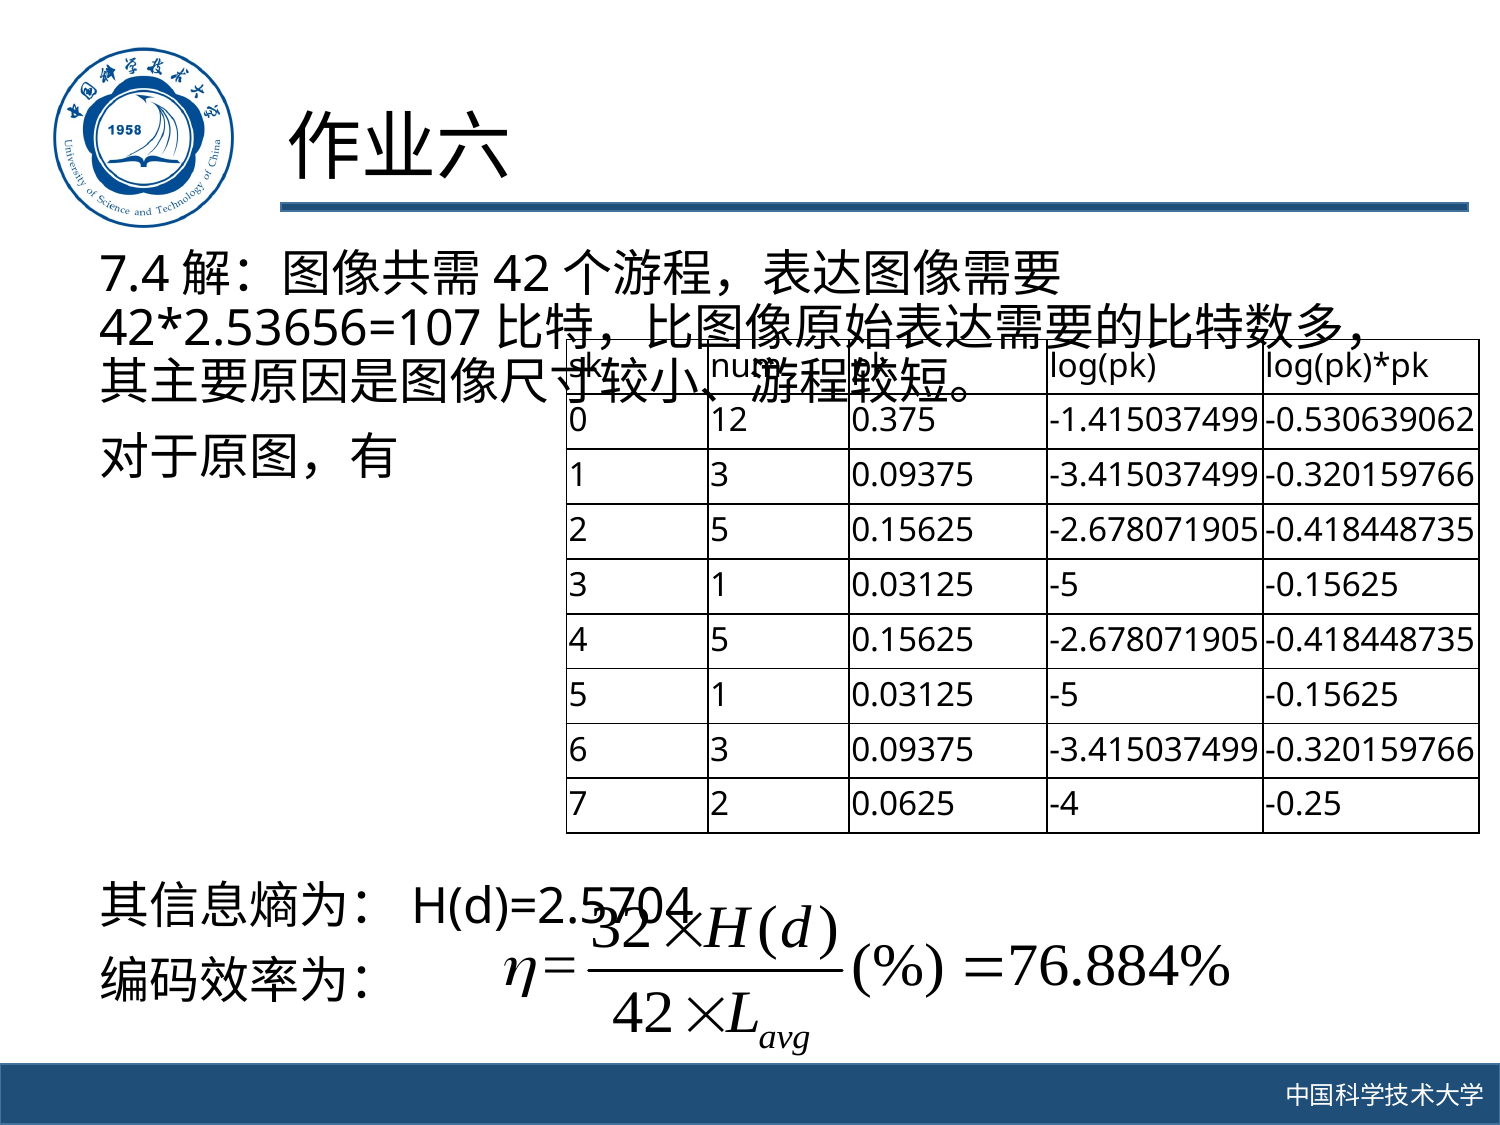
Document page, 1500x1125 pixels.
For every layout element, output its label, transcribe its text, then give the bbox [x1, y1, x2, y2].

table_cell 12 [709, 395, 848, 448]
table_cell 0.375 [850, 395, 1046, 448]
table_cell 0.0625 [850, 779, 1046, 832]
table_cell -5 [1048, 669, 1262, 723]
table_cell 5 [709, 505, 848, 558]
table_cell -0.418448735 [1264, 505, 1478, 558]
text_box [496, 890, 1244, 1066]
table_cell 3 [709, 450, 848, 503]
table_cell 0.15625 [850, 505, 1046, 558]
table_cell 0 [567, 395, 707, 448]
table_cell 0.09375 [850, 450, 1046, 503]
table_cell 4 [567, 615, 707, 668]
table_cell -0.530639062 [1264, 395, 1478, 448]
table_cell -5 [1048, 560, 1262, 613]
table_header num [709, 340, 848, 393]
table_cell -2.678071905 [1048, 505, 1262, 558]
table_cell 3 [709, 724, 848, 777]
title 作业六 [271, 95, 1469, 204]
table_cell 6 [567, 724, 707, 777]
table_cell -0.25 [1264, 779, 1478, 832]
table_cell 0.03125 [850, 560, 1046, 613]
table_cell -0.320159766 [1264, 724, 1478, 777]
table_cell 2 [567, 505, 707, 558]
table_cell -2.678071905 [1048, 615, 1262, 668]
picture [49, 39, 234, 228]
table_header pk [850, 340, 1046, 393]
table_cell -3.415037499 [1048, 724, 1262, 777]
table_cell -4 [1048, 779, 1262, 832]
table_cell -0.320159766 [1264, 450, 1478, 503]
table_cell 0.15625 [850, 615, 1046, 668]
table_cell -3.415037499 [1048, 450, 1262, 503]
table_cell 1 [709, 560, 848, 613]
table_header log(pk)*pk [1264, 340, 1478, 393]
table_cell -0.15625 [1264, 560, 1478, 613]
table_cell 3 [567, 560, 707, 613]
table_header log(pk) [1048, 340, 1262, 393]
table_cell 2 [709, 779, 848, 832]
list 7.4解：图像共需42个游程，表达图像需要42*2.53656=107比特，比图像原始表达需要的比特数多，其主要原因是图像尺寸较小、游程较短。 对于原图，有 其信息熵为：H(d)=2.5704 编码效率为： [84, 241, 1454, 1046]
table_cell 5 [709, 615, 848, 668]
table_cell -1.415037499 [1048, 395, 1262, 448]
table_cell 0.03125 [850, 669, 1046, 723]
table_cell 1 [709, 669, 848, 723]
table_header sk [567, 340, 707, 393]
table_cell 7 [567, 779, 707, 832]
table_cell 0.09375 [850, 724, 1046, 777]
table_cell 5 [567, 669, 707, 723]
table_cell -0.418448735 [1264, 615, 1478, 668]
table_cell -0.15625 [1264, 669, 1478, 723]
table_cell 1 [567, 450, 707, 503]
